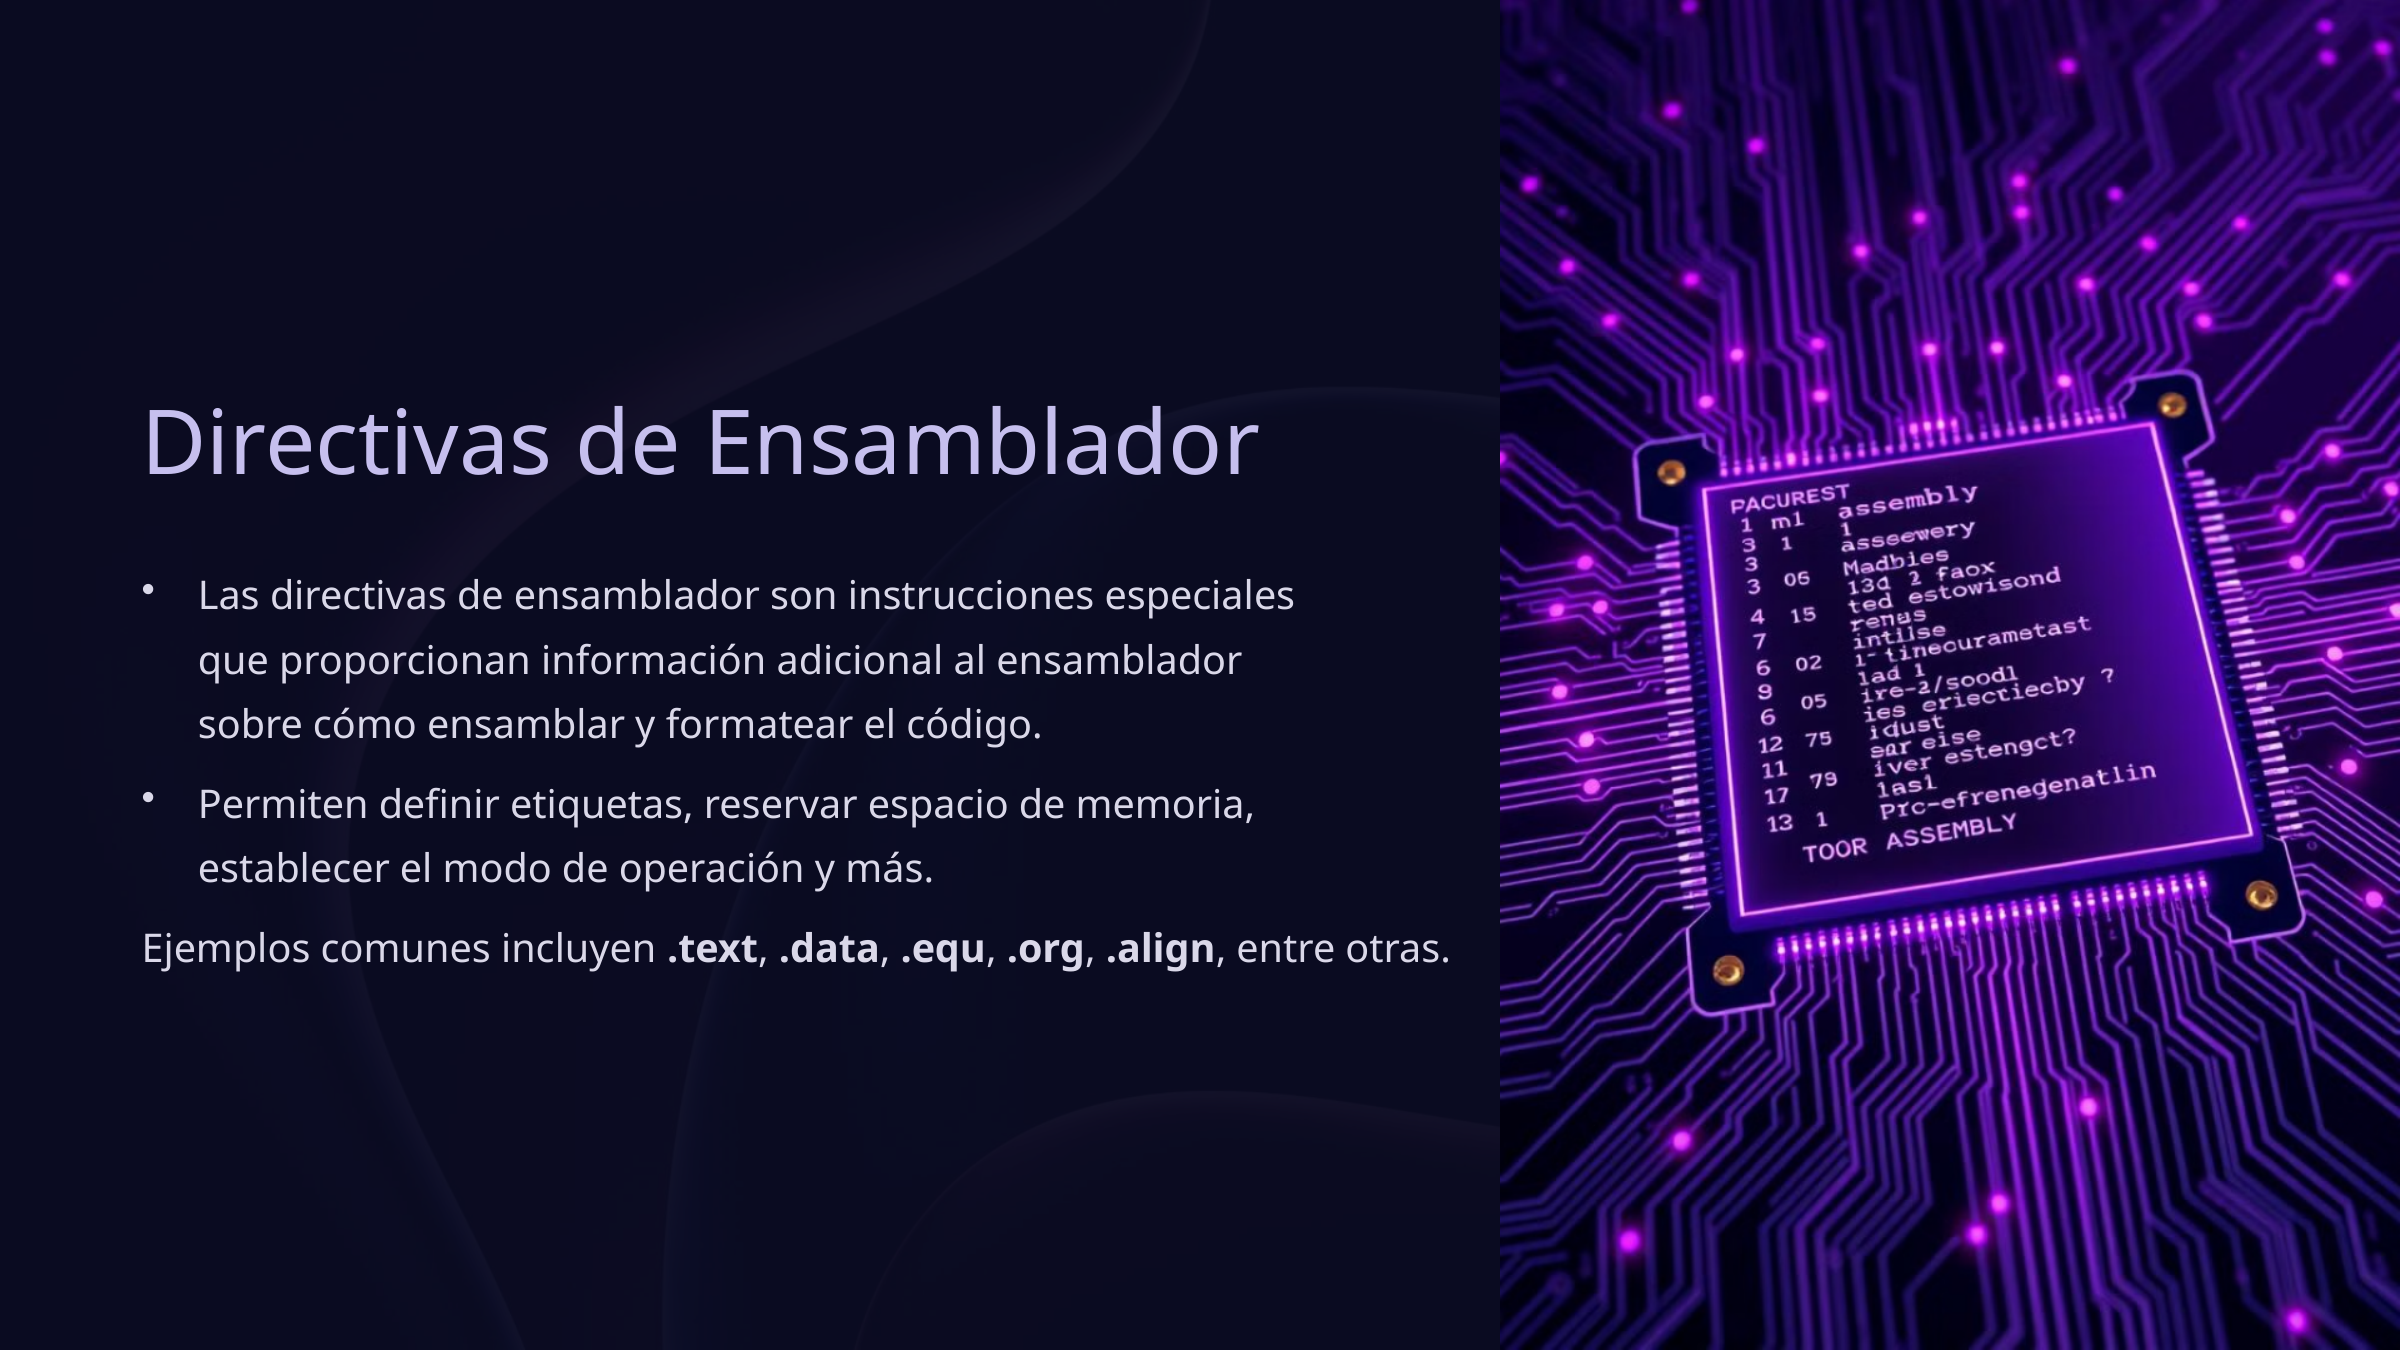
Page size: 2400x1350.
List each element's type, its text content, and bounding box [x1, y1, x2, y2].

text_box Directivas de Ensamblador [141, 379, 1317, 493]
text_box Las directivas de ensamblador son instrucciones especiales que proporcionan información adicional al ensamblador sobre cómo ensamblar y formatear el código. [141, 552, 1359, 748]
picture [1499, 0, 2400, 1350]
text_box Ejemplos comunes incluyen .text, .data, .equ, .org, .align, entre otras. [141, 905, 1359, 971]
text_box Permiten definir etiquetas, reservar espacio de memoria, establecer el modo de operación y más. [141, 761, 1359, 892]
